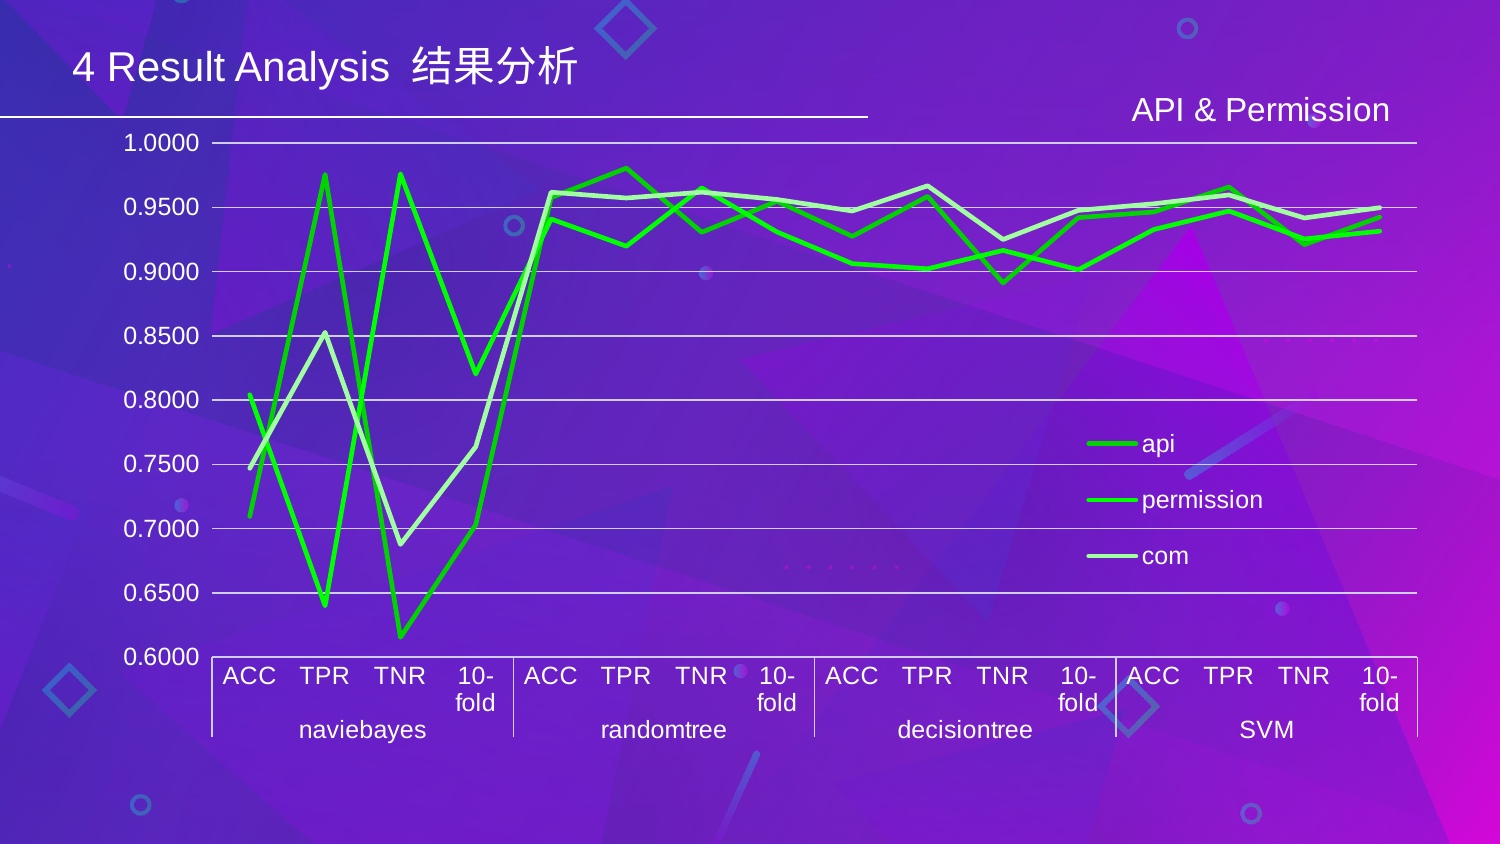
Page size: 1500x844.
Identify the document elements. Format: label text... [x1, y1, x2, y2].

picture [0, 0, 1500, 844]
text_box 4 Result Analysis 结果分析 [57, 32, 892, 97]
chart [81, 61, 1443, 812]
